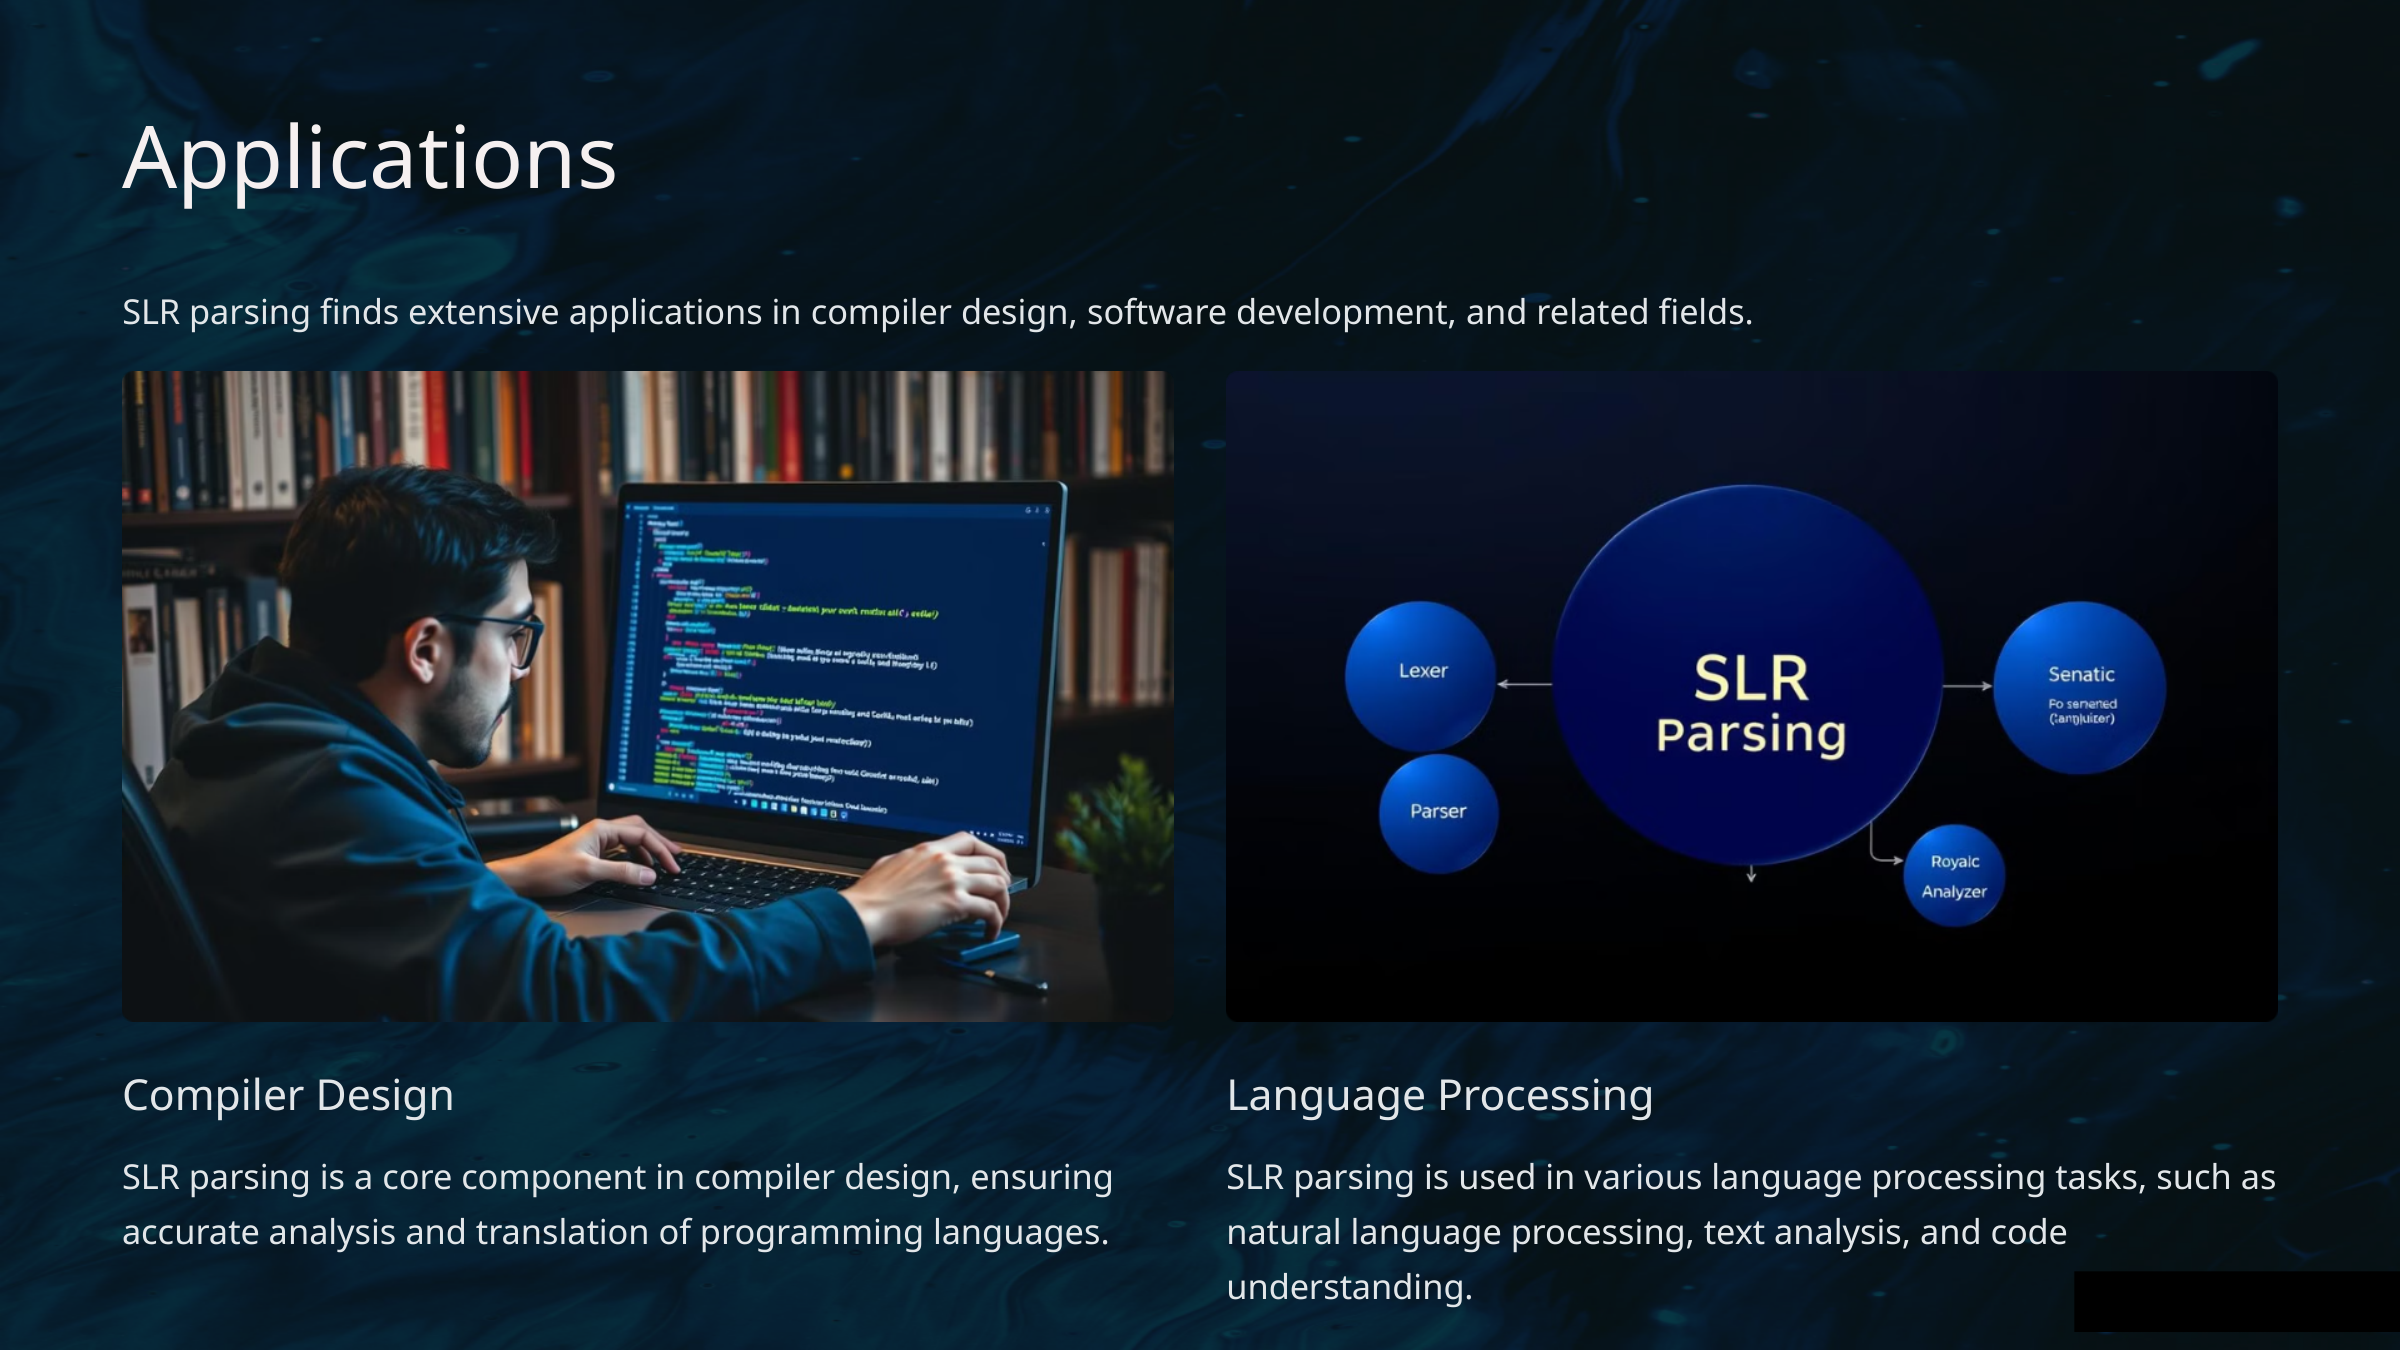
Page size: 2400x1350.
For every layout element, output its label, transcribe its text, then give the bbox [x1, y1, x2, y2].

text_box SLR parsing is used in various language processing tasks, such as natural language processing, text analysis, and code understanding. [1226, 1140, 2278, 1253]
text_box Applications [122, 97, 996, 207]
text_box Language Processing [1226, 1065, 1663, 1120]
text_box Compiler Design [122, 1065, 559, 1120]
text_box SLR parsing is a core component in compiler design, ensuring accurate analysis and translation of programming languages. [122, 1140, 1174, 1253]
text_box SLR parsing finds extensive applications in compiler design, software development, and related fields. [122, 276, 2278, 333]
text_box [2074, 1271, 2400, 1332]
picture [0, 0, 2400, 1350]
